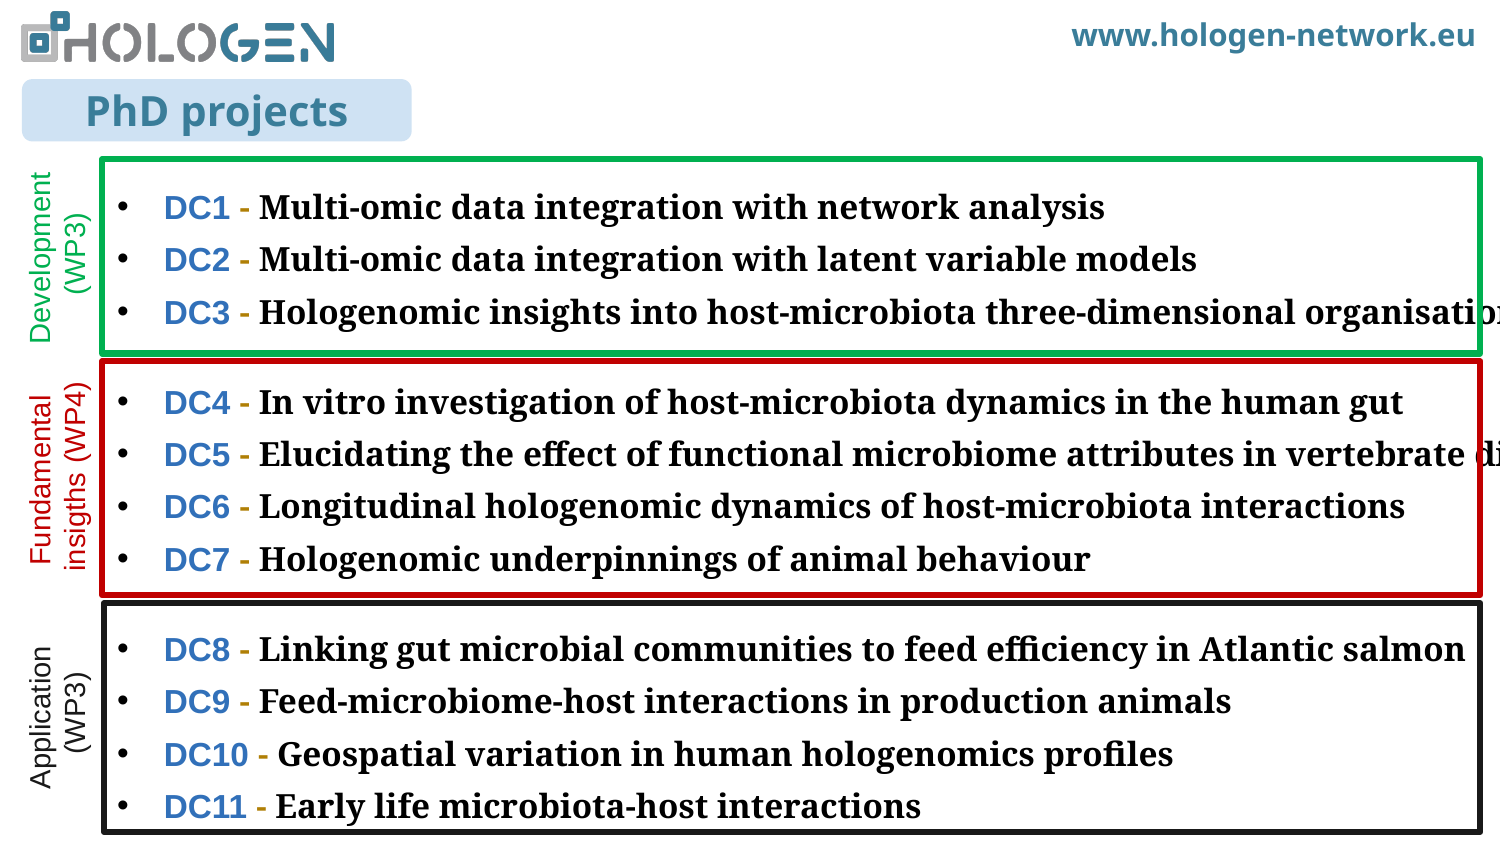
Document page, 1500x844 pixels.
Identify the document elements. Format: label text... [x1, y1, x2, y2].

picture [21, 11, 334, 62]
text_box Development (WP3) [13, 157, 99, 360]
text_box Fundamental insigths (WP4) [13, 366, 99, 595]
text_box [102, 601, 1482, 834]
text_box [100, 359, 1482, 597]
text_box PhD projects [21, 79, 412, 142]
text_box DC1 - Multi-omic data integration with network analysis DC2 - Multi-omic data integration with latent variable models DC3 - Hologenomic insights into host-microbiota three-dimensional organisation DC4 - In vitro investigation of host-microbiota dynamics in the human gut DC5 - Elucidating the effect of functional microbiome attributes in vertebrate dietary shifts DC6 - Longitudinal hologenomic dynamics of host-microbiota interactions DC7 - Hologenomic underpinnings of animal behaviour DC8 - Linking gut microbial communities to feed efficiency in Atlantic salmon DC9 - Feed-microbiome-host interactions in production animals DC10 - Geospatial variation in human hologenomics profiles DC11 - Early life microbiota-host interactions [102, 178, 1500, 844]
text_box [100, 157, 1482, 355]
text_box www.hologen-network.eu [871, 0, 1500, 68]
text_box Application (WP3) [13, 631, 99, 805]
